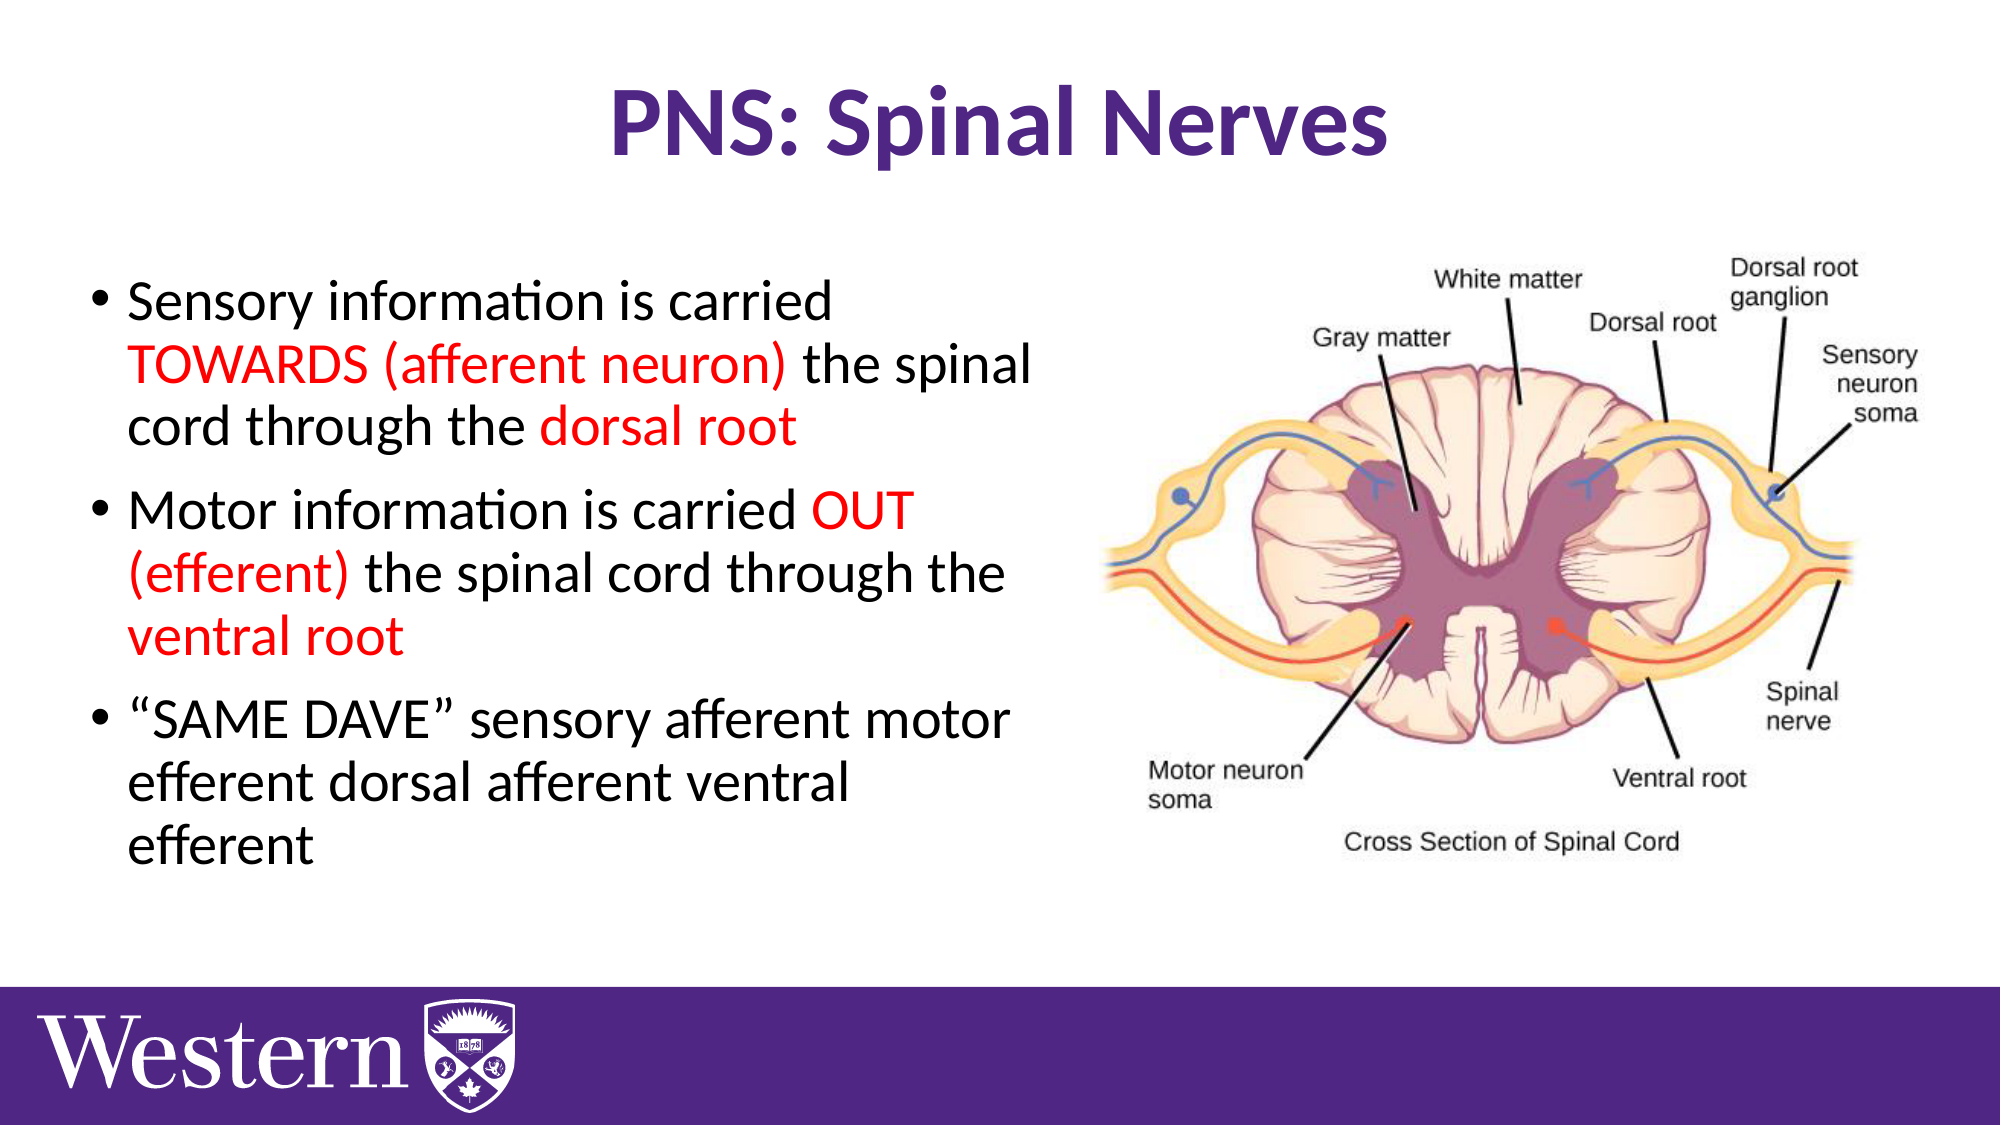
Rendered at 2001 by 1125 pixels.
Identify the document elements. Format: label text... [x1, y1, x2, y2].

list Sensory information is carried TOWARDS (afferent neuron) the spinal cord through the dorsal root Motor information is carried OUT (efferent) the spinal cord through the ventral root “SAME DAVE” sensory afferent motor efferent dorsal afferent ventral efferent [75, 262, 1060, 923]
picture [37, 999, 515, 1113]
text_box [0, 986, 2000, 1125]
title PNS: Spinal Nerves [137, 32, 1863, 213]
picture [1098, 240, 1925, 885]
